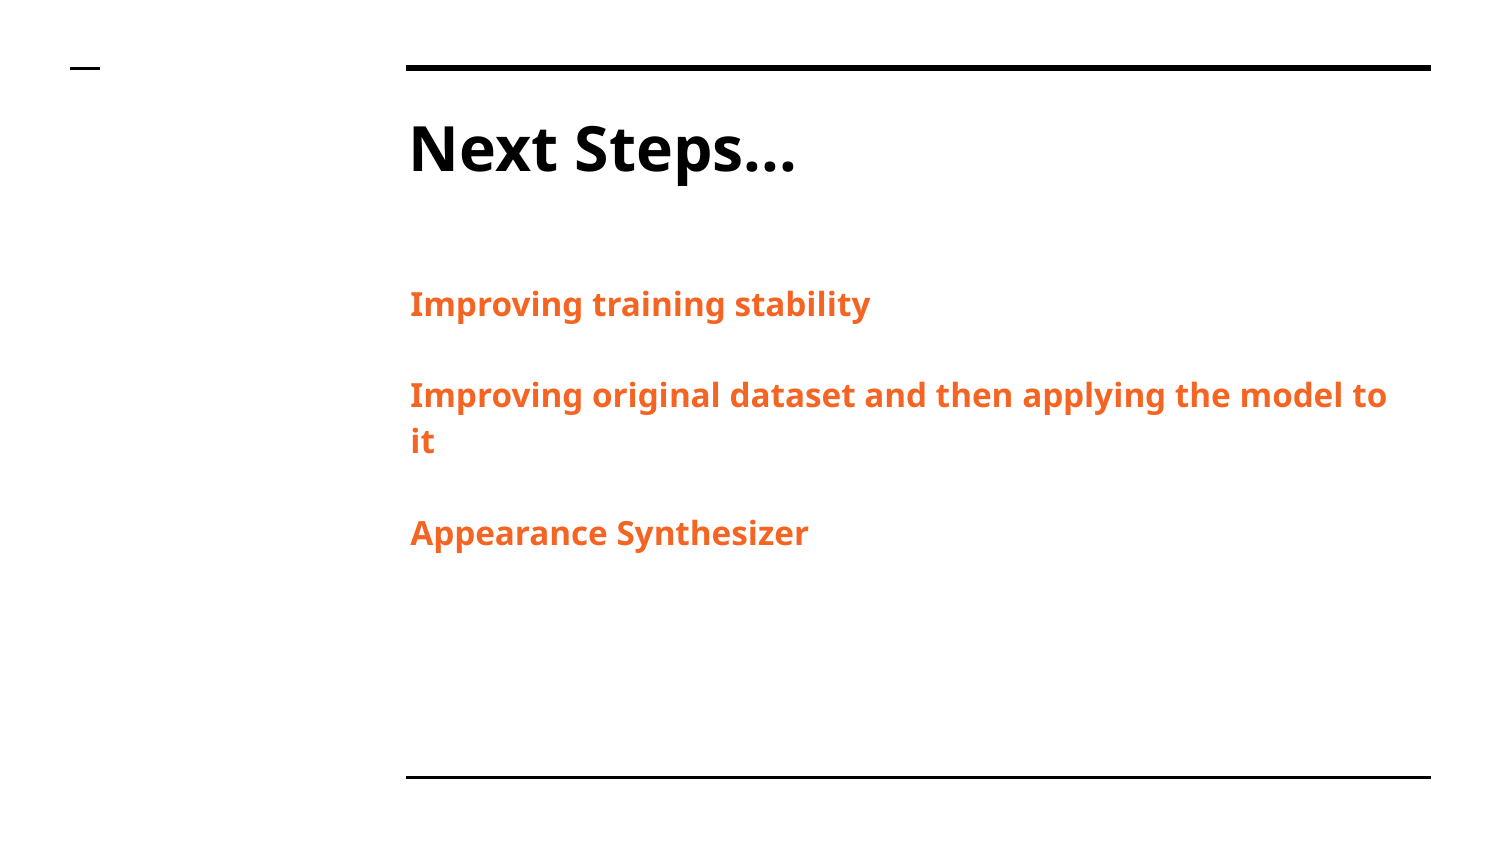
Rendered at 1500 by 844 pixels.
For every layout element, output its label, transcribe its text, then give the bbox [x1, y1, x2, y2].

title Next Steps... [393, 94, 1431, 199]
list Improving training stability Improving original dataset and then applying the model to it Appearance Synthesizer [395, 261, 1433, 755]
